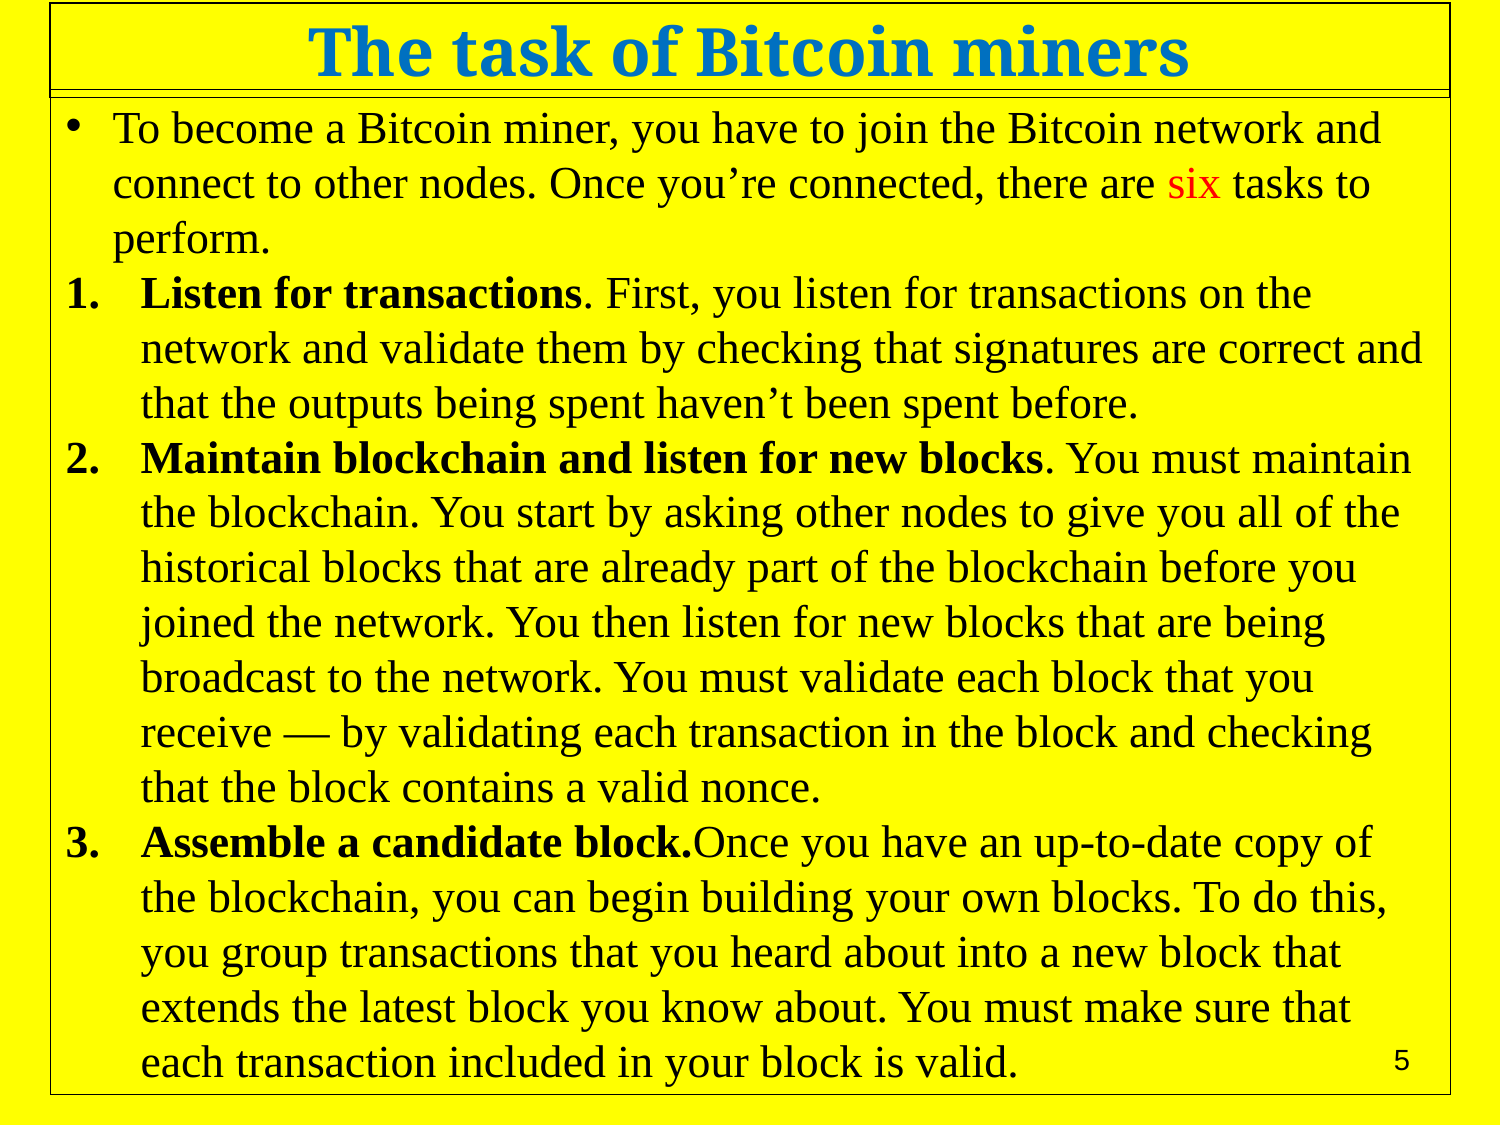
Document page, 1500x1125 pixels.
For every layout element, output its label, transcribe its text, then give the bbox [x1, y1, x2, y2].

text_box To become a Bitcoin miner, you have to join the Bitcoin network and connect to other nodes. Once you’re connected, there are six tasks to perform. Listen for transactions.​​ First, you listen for transactions on the network and validate them by checking that signatures are correct and that the outputs being spent haven’t been spent before. Maintain blockchain and listen for new blocks.​​ You must maintain the blockchain. You start by asking other nodes to give you all of the historical blocks that are already part of the blockchain before you joined the network. You then listen for new blocks that are being broadcast to the network. You must validate each block that you receive — by validating each transaction in the block and checking that the block contains a valid nonce. Assemble a candidate block.​Once you have an up‐to‐date copy of the blockchain, you can begin building your own blocks. To do this, you group transactions that you heard about into a new block that extends the latest block you know about. You must make sure that each transaction included in your block is valid. [50, 89, 1451, 1095]
text_box The task of Bitcoin miners [50, 2, 1450, 89]
